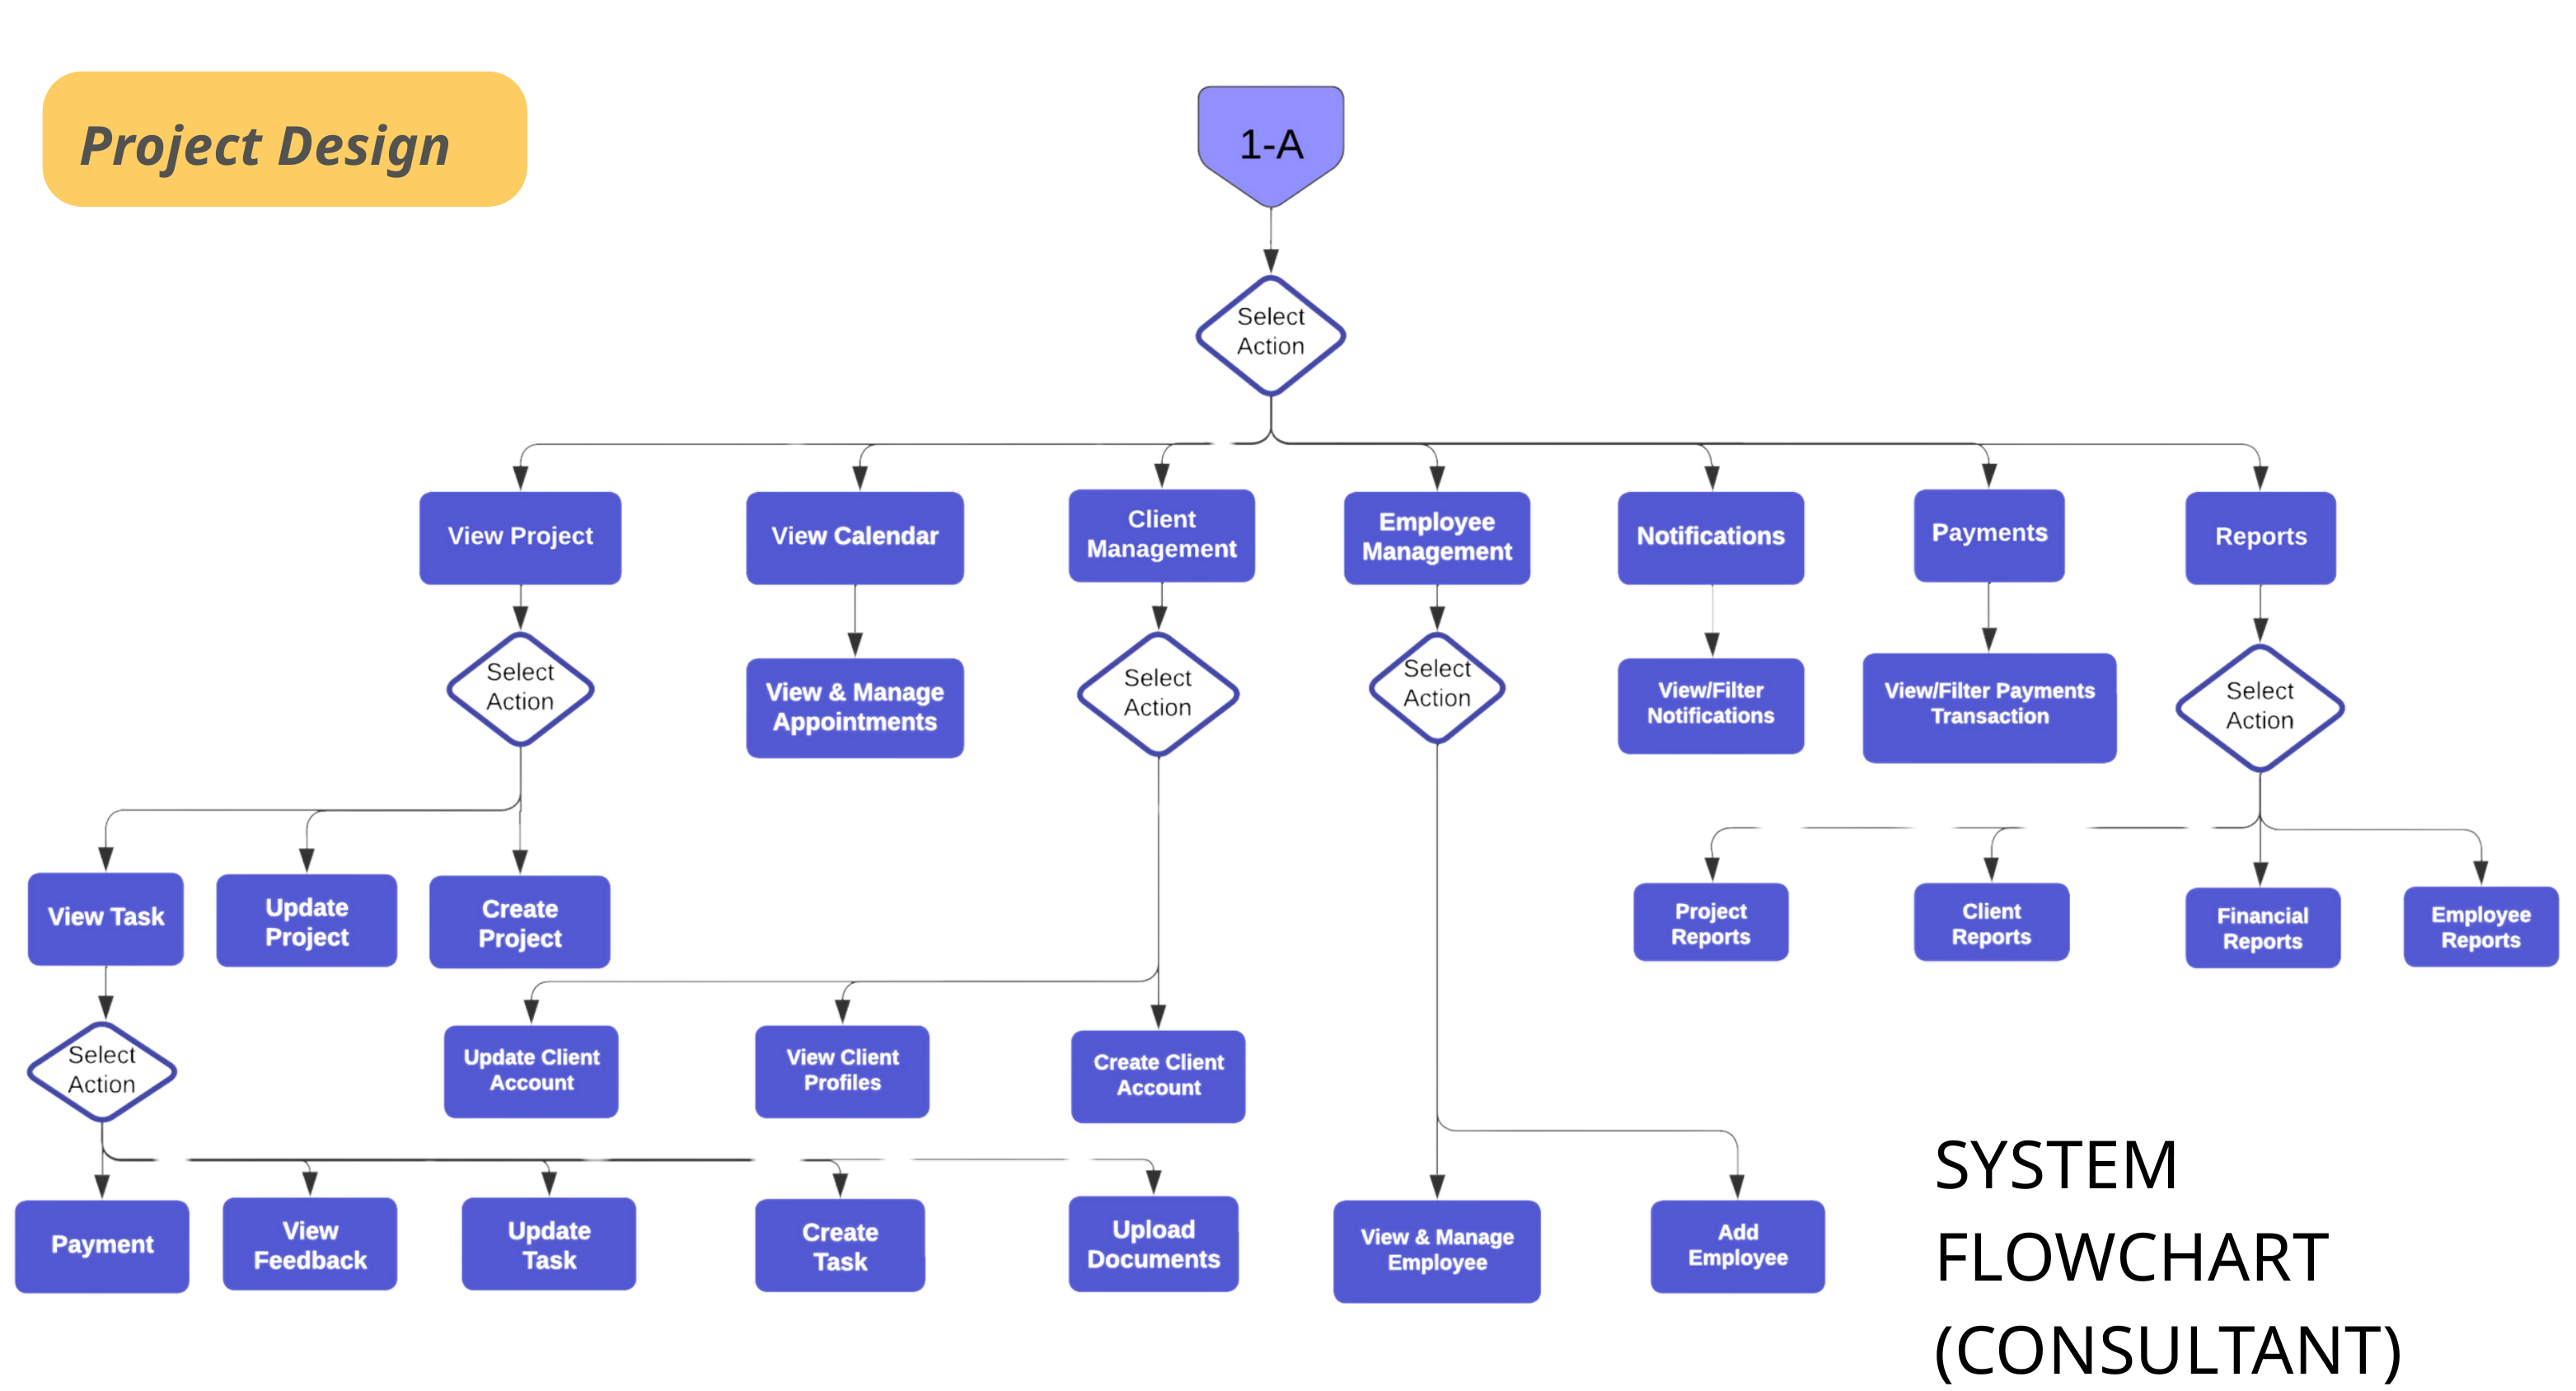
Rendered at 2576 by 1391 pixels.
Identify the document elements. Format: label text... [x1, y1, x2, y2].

text_box SYSTEM FLOWCHART (CONSULTANT) [1934, 1109, 2575, 1388]
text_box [42, 71, 681, 208]
text_box [0, 25, 2575, 1366]
